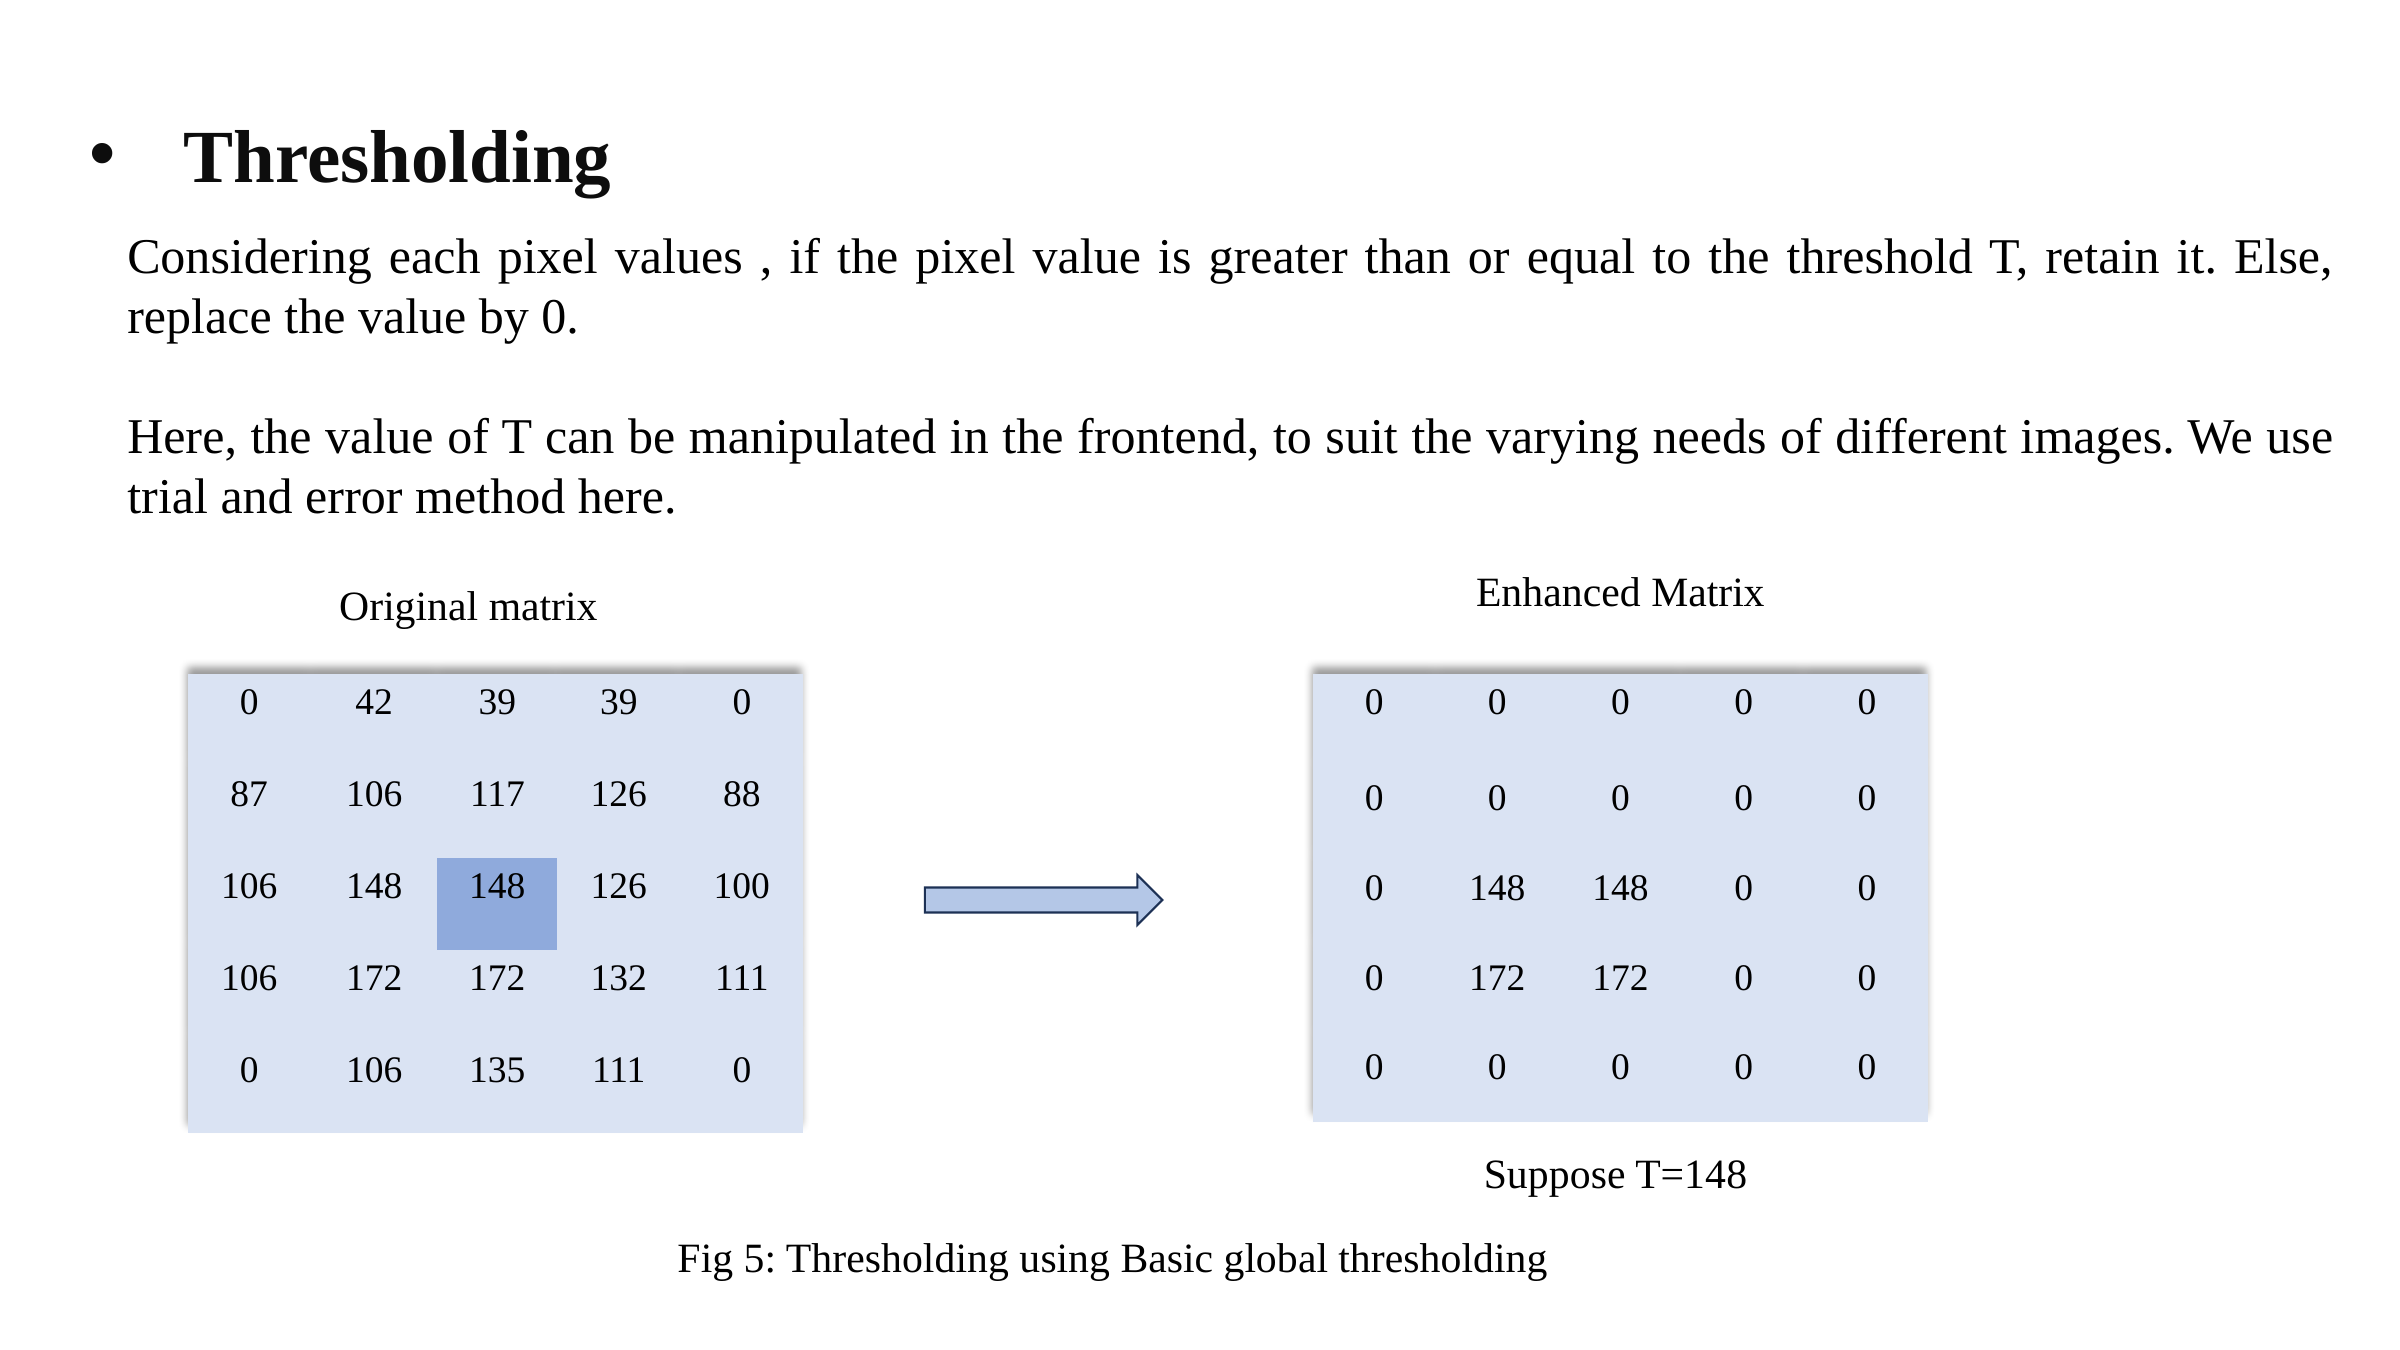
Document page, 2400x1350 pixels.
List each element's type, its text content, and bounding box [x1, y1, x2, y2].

table_cell 0 [1313, 1039, 1436, 1122]
table_header 0 [1805, 674, 1928, 770]
table_cell 0 [1682, 770, 1805, 859]
text_box Considering each pixel values , if the pixel value is greater than or equal to the threshold T, retain it. Else, replace the value by 0. Here, the value of T can be manipulated in the frontend, to suit the varying needs of different images. We use trial and error method here. [112, 216, 2350, 532]
table_header 0 [680, 674, 803, 766]
table_cell 126 [557, 766, 680, 858]
table_cell 0 [1559, 770, 1682, 859]
table_cell 148 [1559, 859, 1682, 949]
table_cell 0 [1436, 770, 1559, 859]
table_header 39 [557, 674, 680, 766]
table_cell 87 [188, 766, 311, 858]
table_cell 0 [1313, 859, 1436, 949]
table_cell 0 [1682, 1039, 1805, 1122]
table_header 0 [1436, 674, 1559, 770]
table_cell 106 [311, 1041, 437, 1133]
table_cell 0 [1805, 859, 1928, 949]
table_cell 132 [557, 950, 680, 1041]
table_header 42 [311, 674, 437, 766]
table_header 0 [1313, 674, 1436, 770]
table_cell 88 [680, 766, 803, 858]
table_header 0 [1682, 674, 1805, 770]
table_cell 106 [188, 950, 311, 1041]
table_cell 0 [1559, 1039, 1682, 1122]
table_cell 135 [437, 1041, 557, 1133]
table_cell 148 [437, 858, 557, 950]
table_cell 172 [437, 950, 557, 1041]
table_cell 0 [1805, 770, 1928, 859]
text_box Thresholding [74, 99, 763, 205]
table_cell 148 [311, 858, 437, 950]
table_cell 0 [1436, 1039, 1559, 1122]
table_cell 0 [680, 1041, 803, 1133]
table_cell 106 [311, 766, 437, 858]
text_box Suppose T=148 [1468, 1139, 1846, 1205]
table_cell 0 [1805, 949, 1928, 1039]
table_cell 172 [311, 950, 437, 1041]
table_header 39 [437, 674, 557, 766]
table_cell 148 [1436, 859, 1559, 949]
table_cell 111 [557, 1041, 680, 1133]
table_cell 0 [188, 1041, 311, 1133]
table_cell 0 [1313, 770, 1436, 859]
text_box Original matrix [312, 571, 950, 636]
table_cell 0 [1682, 859, 1805, 949]
text_box Enhanced Matrix [1395, 557, 1846, 623]
table_header 0 [188, 674, 311, 766]
text_box Fig 5: Thresholding using Basic global thresholding [599, 1223, 1637, 1289]
table_cell 126 [557, 858, 680, 950]
table_cell 106 [188, 858, 311, 950]
table_cell 111 [680, 950, 803, 1041]
table_header 0 [1559, 674, 1682, 770]
table_cell 0 [1805, 1039, 1928, 1122]
table_cell 172 [1559, 949, 1682, 1039]
table_cell 0 [1682, 949, 1805, 1039]
text_box [923, 872, 1164, 928]
table_cell 100 [680, 858, 803, 950]
table_cell 0 [1313, 949, 1436, 1039]
table_cell 172 [1436, 949, 1559, 1039]
table_cell 117 [437, 766, 557, 858]
